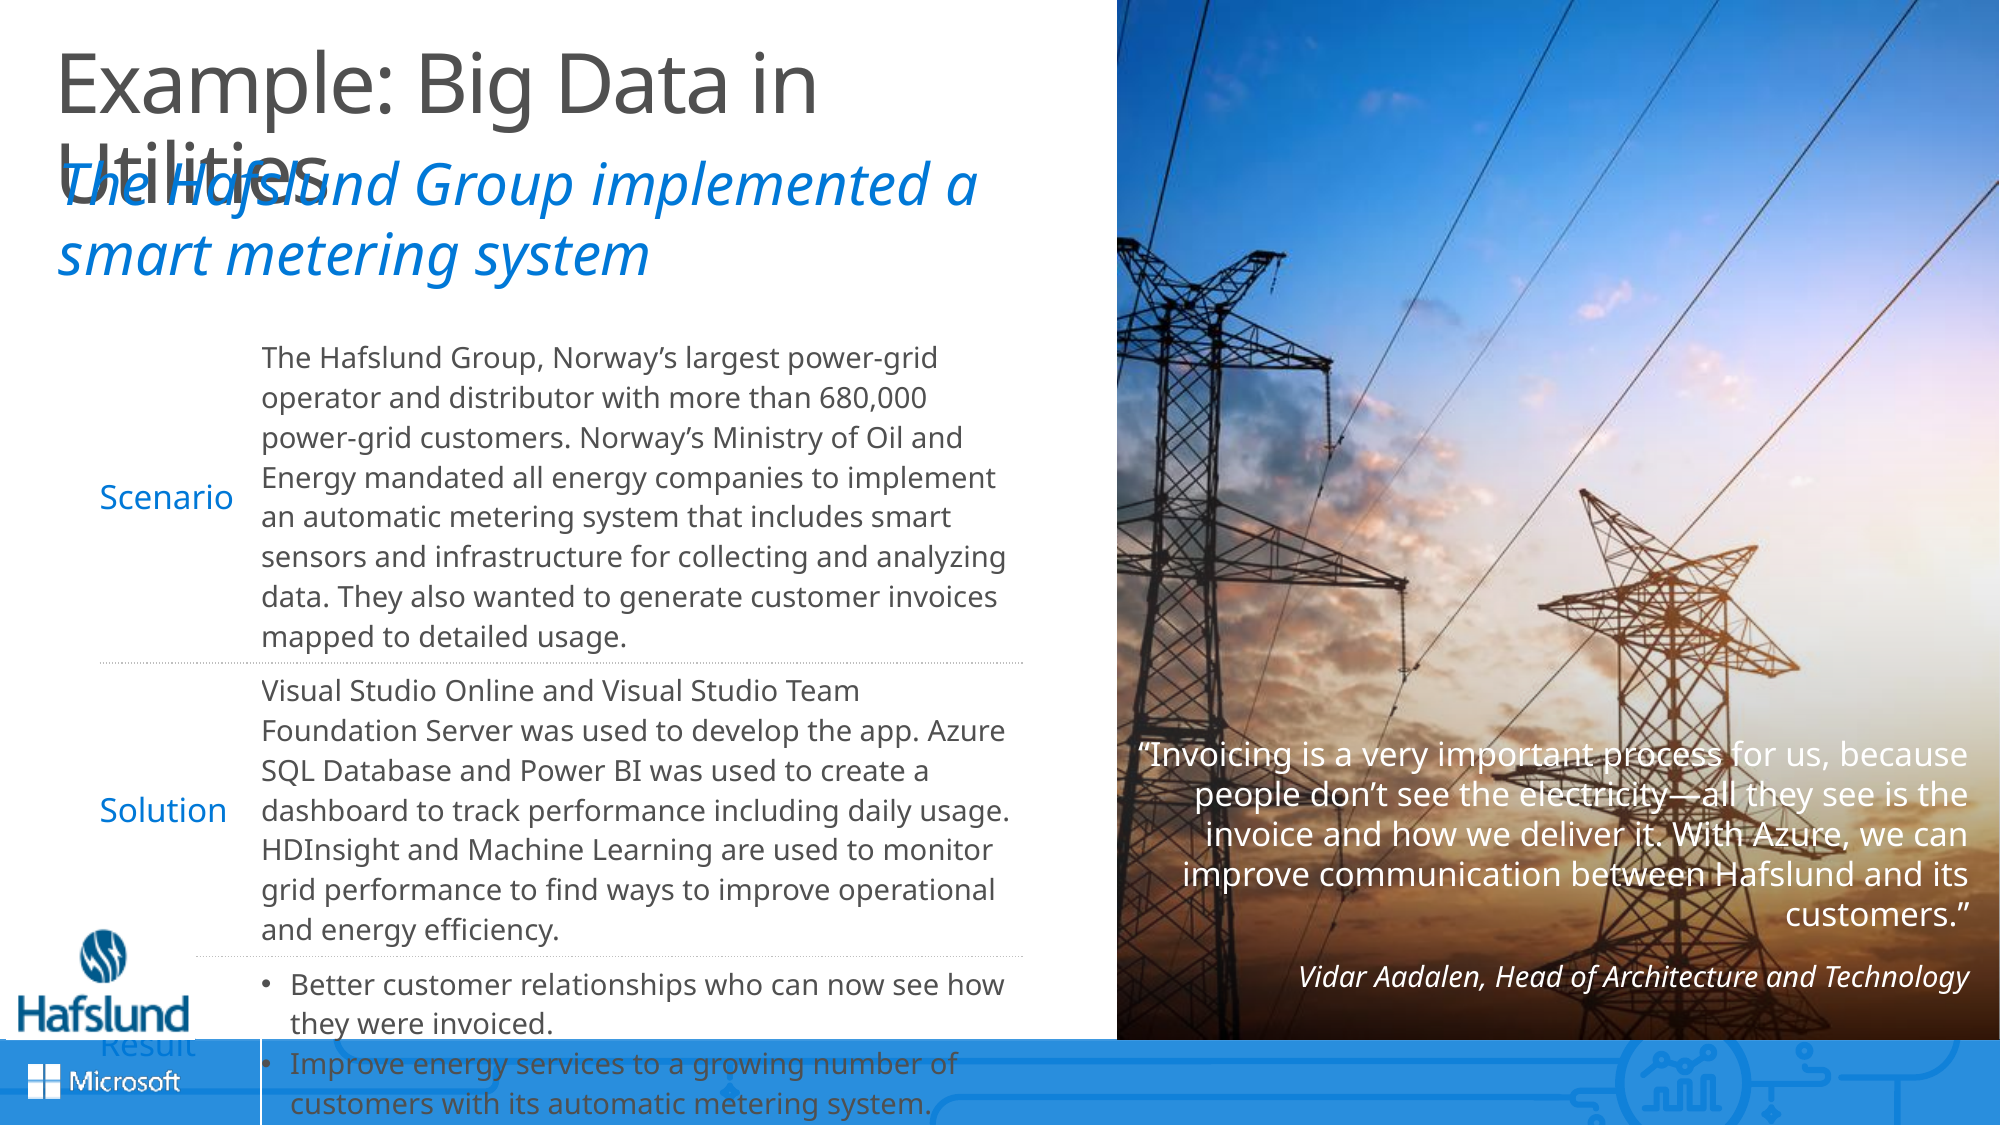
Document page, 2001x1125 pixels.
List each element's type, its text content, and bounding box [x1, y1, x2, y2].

table_header The Hafslund Group, Norway’s largest power-grid operator and distributor with more than 680,000 power-grid customers. Norway’s Ministry of Oil and Energy mandated all energy companies to implement an automatic metering system that includes smart sensors and infrastructure for collecting and analyzing data. They also wanted to generate customer invoices mapped to detailed usage. [262, 330, 1023, 663]
table_cell Result [100, 956, 260, 1125]
table_cell Better customer relationships who can now see how they were invoiced. Improve energy services to a growing number of customers with its automatic metering system. [262, 956, 1023, 1125]
picture [1117, 0, 1999, 1040]
list The Hafslund Group implemented a smart metering system [58, 146, 1100, 289]
title Example: Big Data in Utilities [30, 26, 1082, 175]
table_cell Solution [100, 663, 260, 956]
table_cell Visual Studio Online and Visual Studio Team Foundation Server was used to develop the app. Azure SQL Database and Power BI was used to create a dashboard to track performance including daily usage. HDInsight and Machine Learning are used to monitor grid performance to find ways to improve operational and energy efficiency. [262, 663, 1023, 956]
picture [6, 920, 195, 1040]
table_header Scenario [100, 330, 260, 663]
